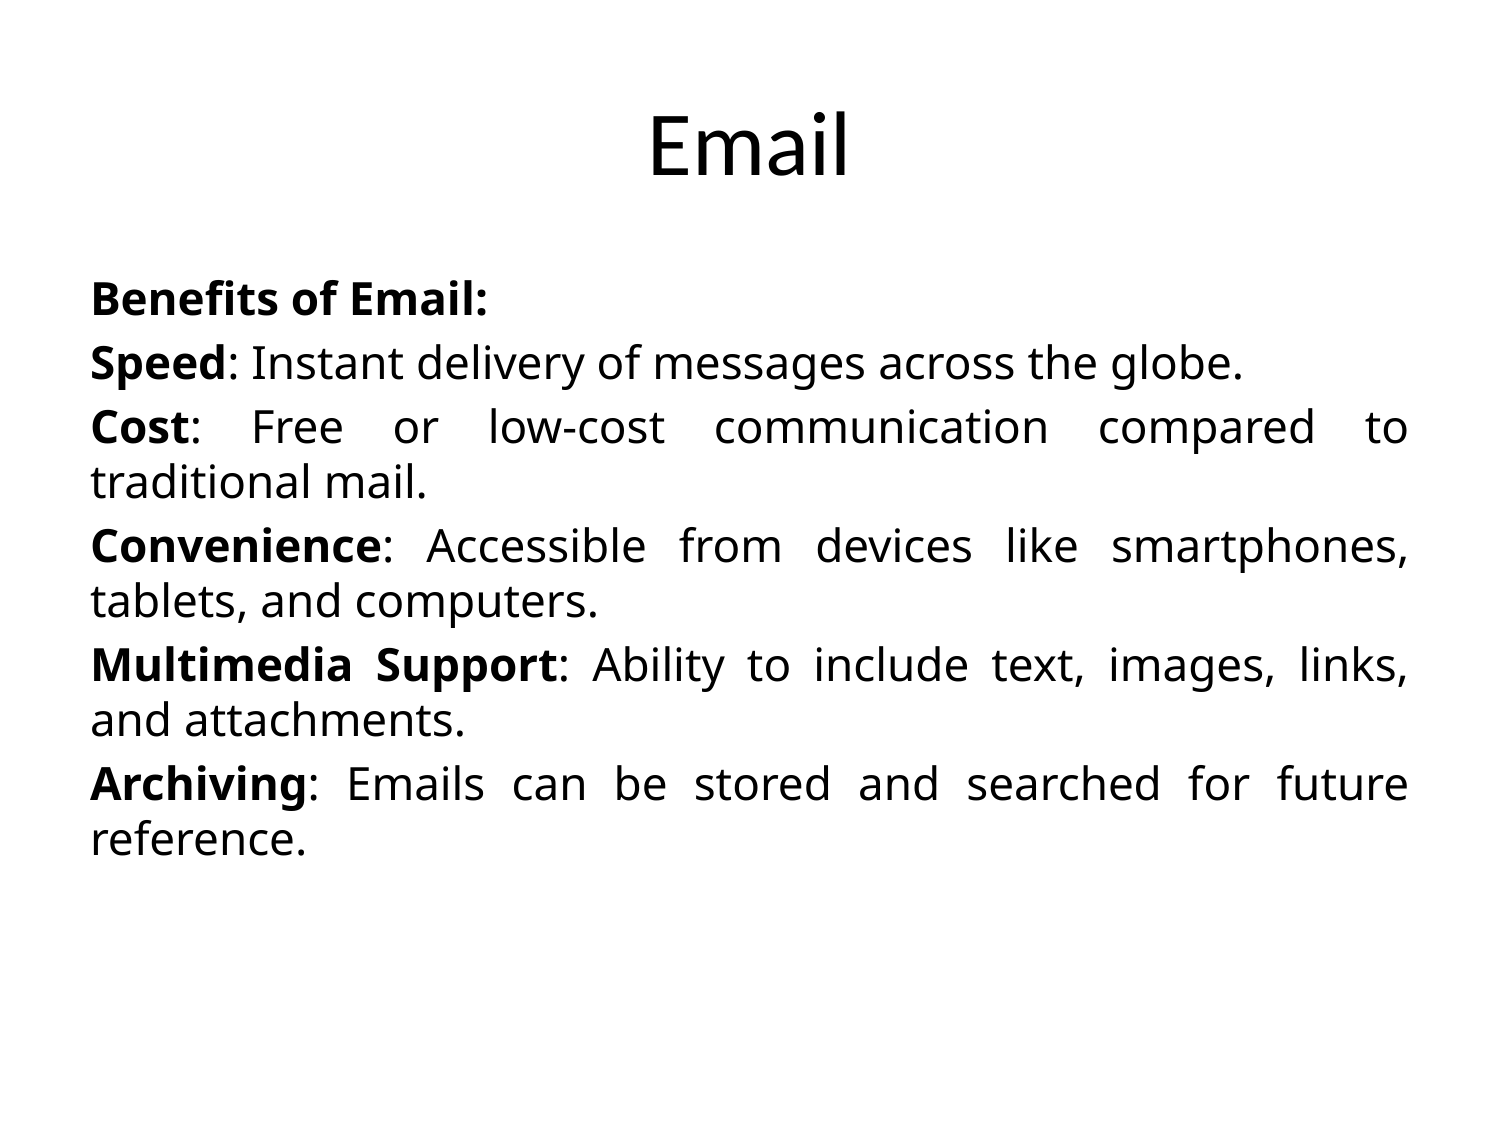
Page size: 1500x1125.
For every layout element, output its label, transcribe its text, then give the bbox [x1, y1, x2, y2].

list Benefits of Email: Speed: Instant delivery of messages across the globe. Cost: Free or low-cost communication compared to traditional mail. Convenience: Accessible from devices like smartphones, tablets, and computers. Multimedia Support: Ability to include text, images, links, and attachments. Archiving: Emails can be stored and searched for future reference. [75, 262, 1425, 1005]
title Email [75, 45, 1425, 233]
